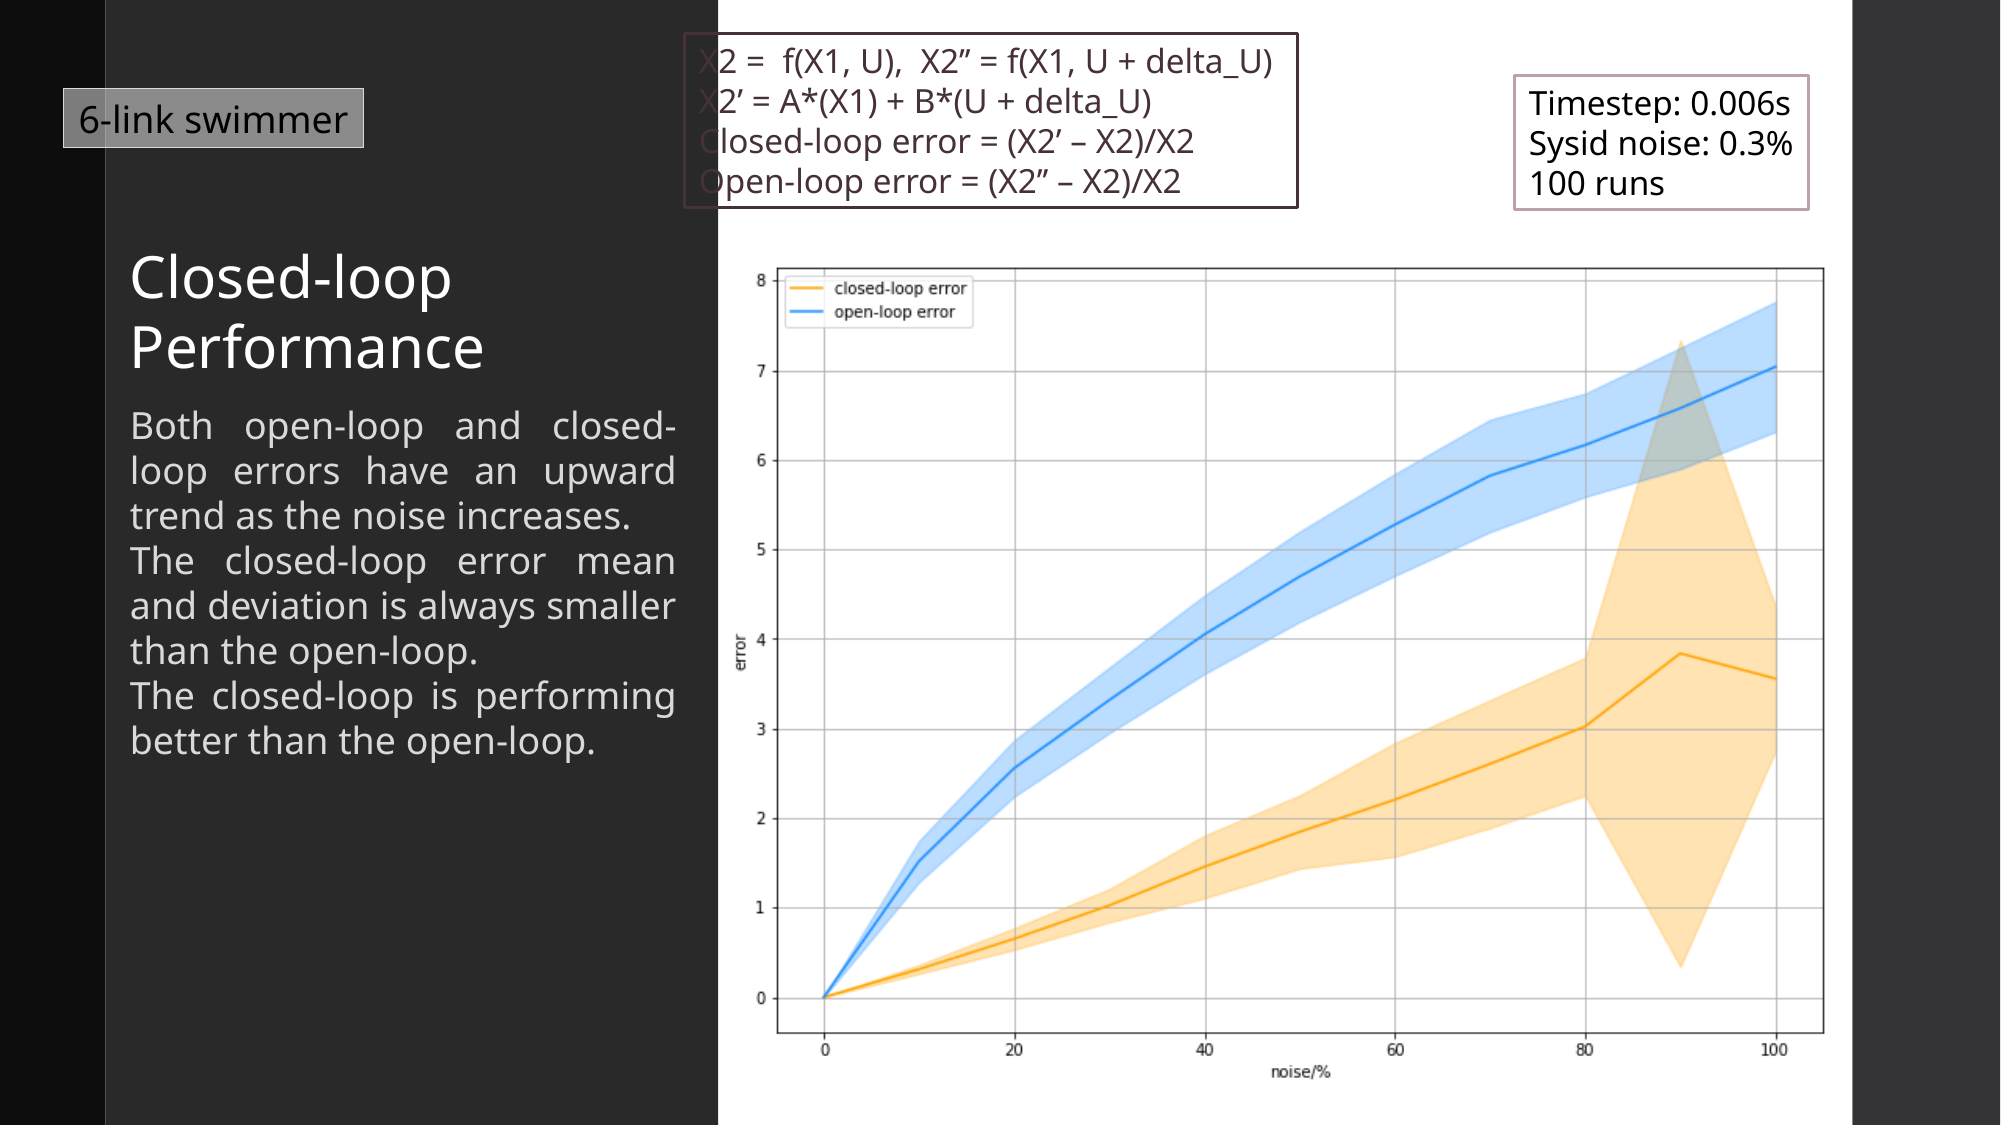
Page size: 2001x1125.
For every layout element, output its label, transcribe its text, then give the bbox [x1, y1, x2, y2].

text_box 6-link swimmer [63, 88, 364, 148]
text_box Timestep: 0.006s Sysid noise: 0.3% 100 runs [1514, 75, 1809, 210]
text_box [0, 0, 107, 1125]
text_box [717, 0, 1854, 1125]
text_box X2 = f(X1, U), X2’’ = f(X1, U + delta_U) X2’ = A*(X1) + B*(U + delta_U) Closed-loop error = (X2’ – X2)/X2 Open-loop error = (X2’’ – X2)/X2 [684, 33, 1298, 208]
picture [727, 245, 1835, 1092]
text_box Closed-loop Performance [115, 232, 728, 388]
text_box [1854, 0, 2000, 1125]
text_box Both open-loop and closed-loop errors have an upward trend as the noise increases. The closed-loop error mean and deviation is always smaller than the open-loop. The closed-loop is performing better than the open-loop. [115, 394, 692, 770]
text_box [107, 0, 717, 1125]
